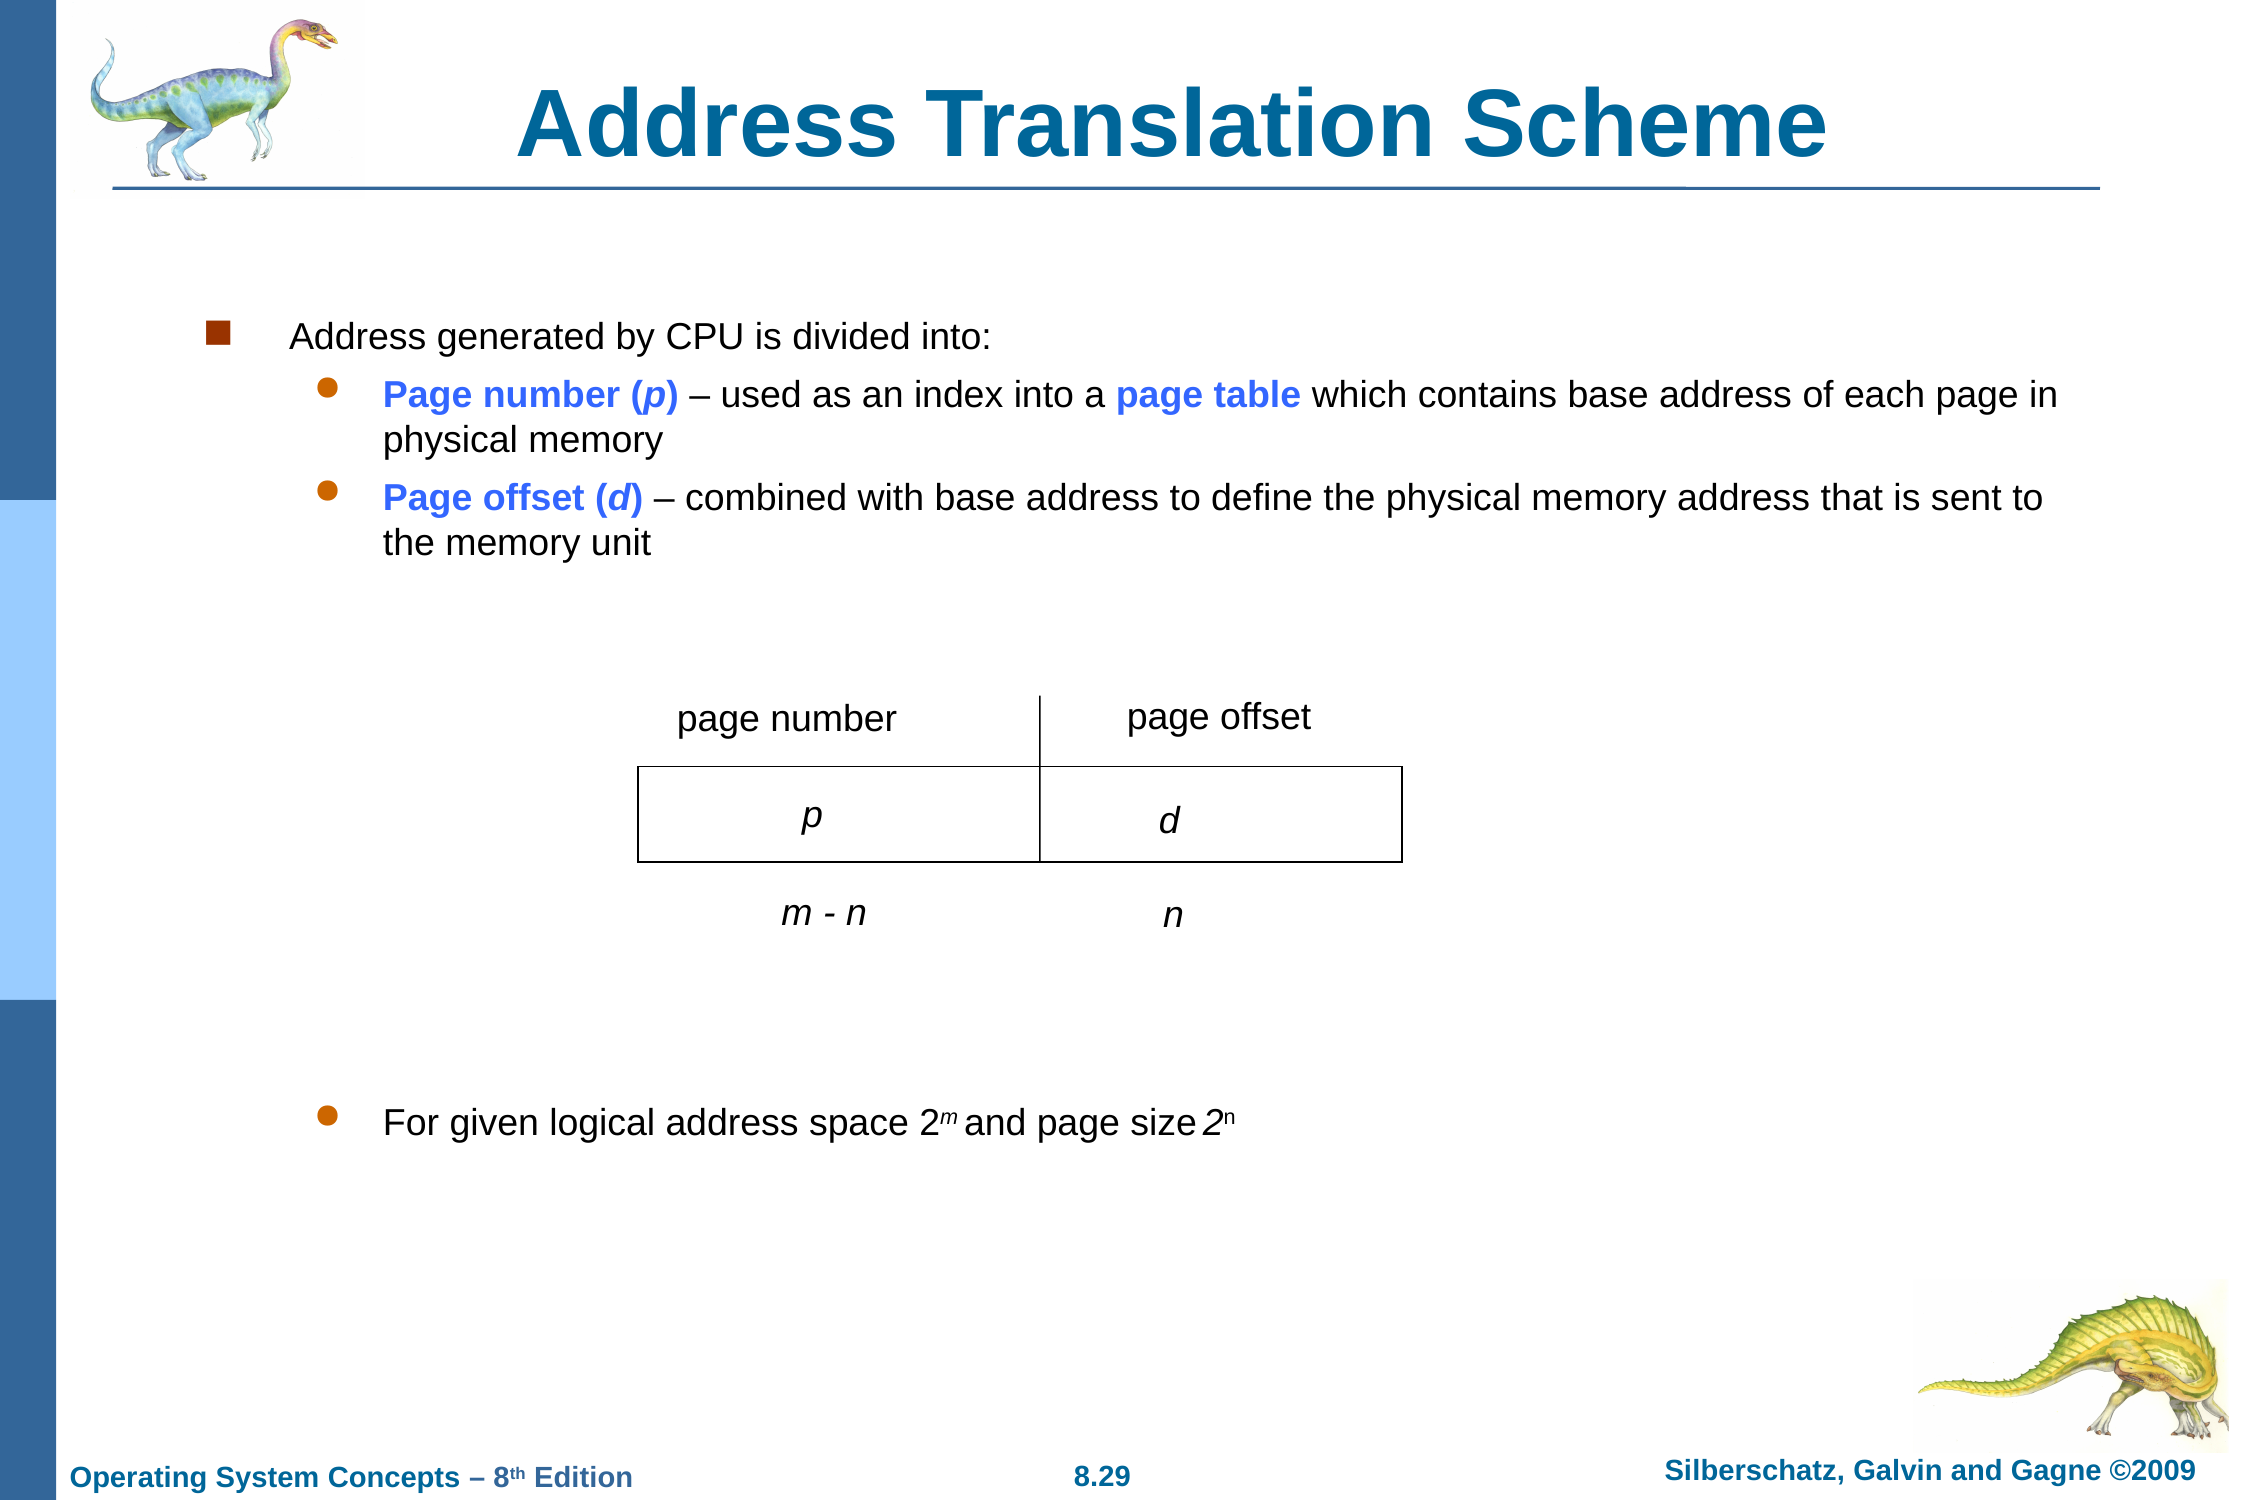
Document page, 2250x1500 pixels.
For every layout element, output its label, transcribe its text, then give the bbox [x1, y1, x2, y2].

text_box n [1119, 879, 1228, 946]
title Address Translation Scheme [208, 60, 2138, 187]
text_box d [1137, 785, 1201, 852]
text_box page number [655, 682, 919, 750]
text_box p [780, 779, 845, 846]
picture [70, 0, 365, 199]
text_box m - n [726, 877, 922, 944]
picture [1913, 1279, 2229, 1453]
list Address generated by CPU is divided into: Page number (p) – used as an index into a page table which contains base address of each page in physical memory Page offset (d) – combined with base address to define the physical memory address that is sent to the memory unit For given logical address space 2m and page size 2n [187, 301, 2091, 1283]
text_box [637, 766, 1039, 863]
text_box page offset [1105, 681, 1333, 748]
text_box [1040, 766, 1402, 863]
